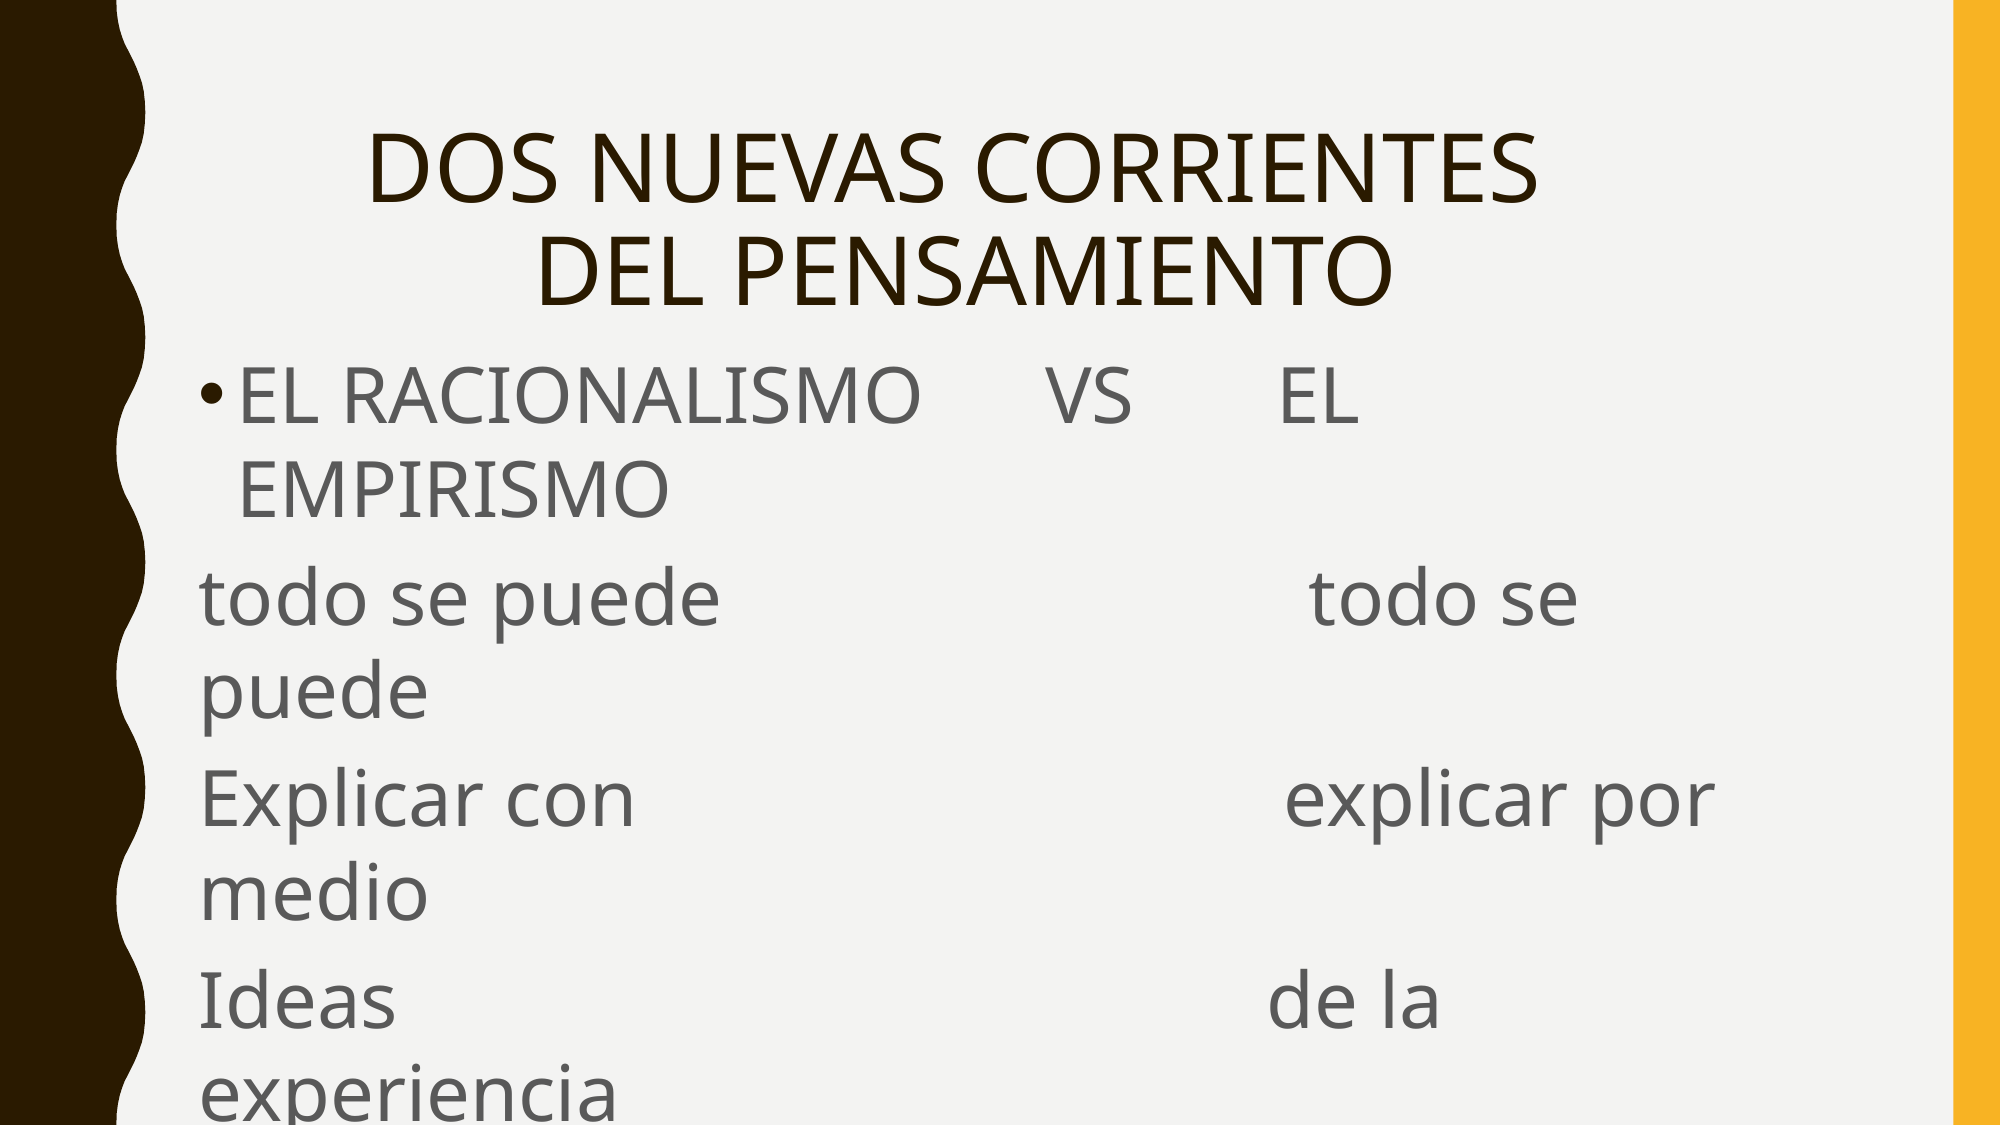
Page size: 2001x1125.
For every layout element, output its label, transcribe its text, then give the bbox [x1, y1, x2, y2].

title DOS NUEVAS CORRIENTES DEL PENSAMIENTO [112, 112, 1818, 339]
list EL RACIONALISMO VS EL EMPIRISMO todo se puede todo se puede Explicar con explicar por medio Ideas de la experiencia [183, 338, 1818, 882]
